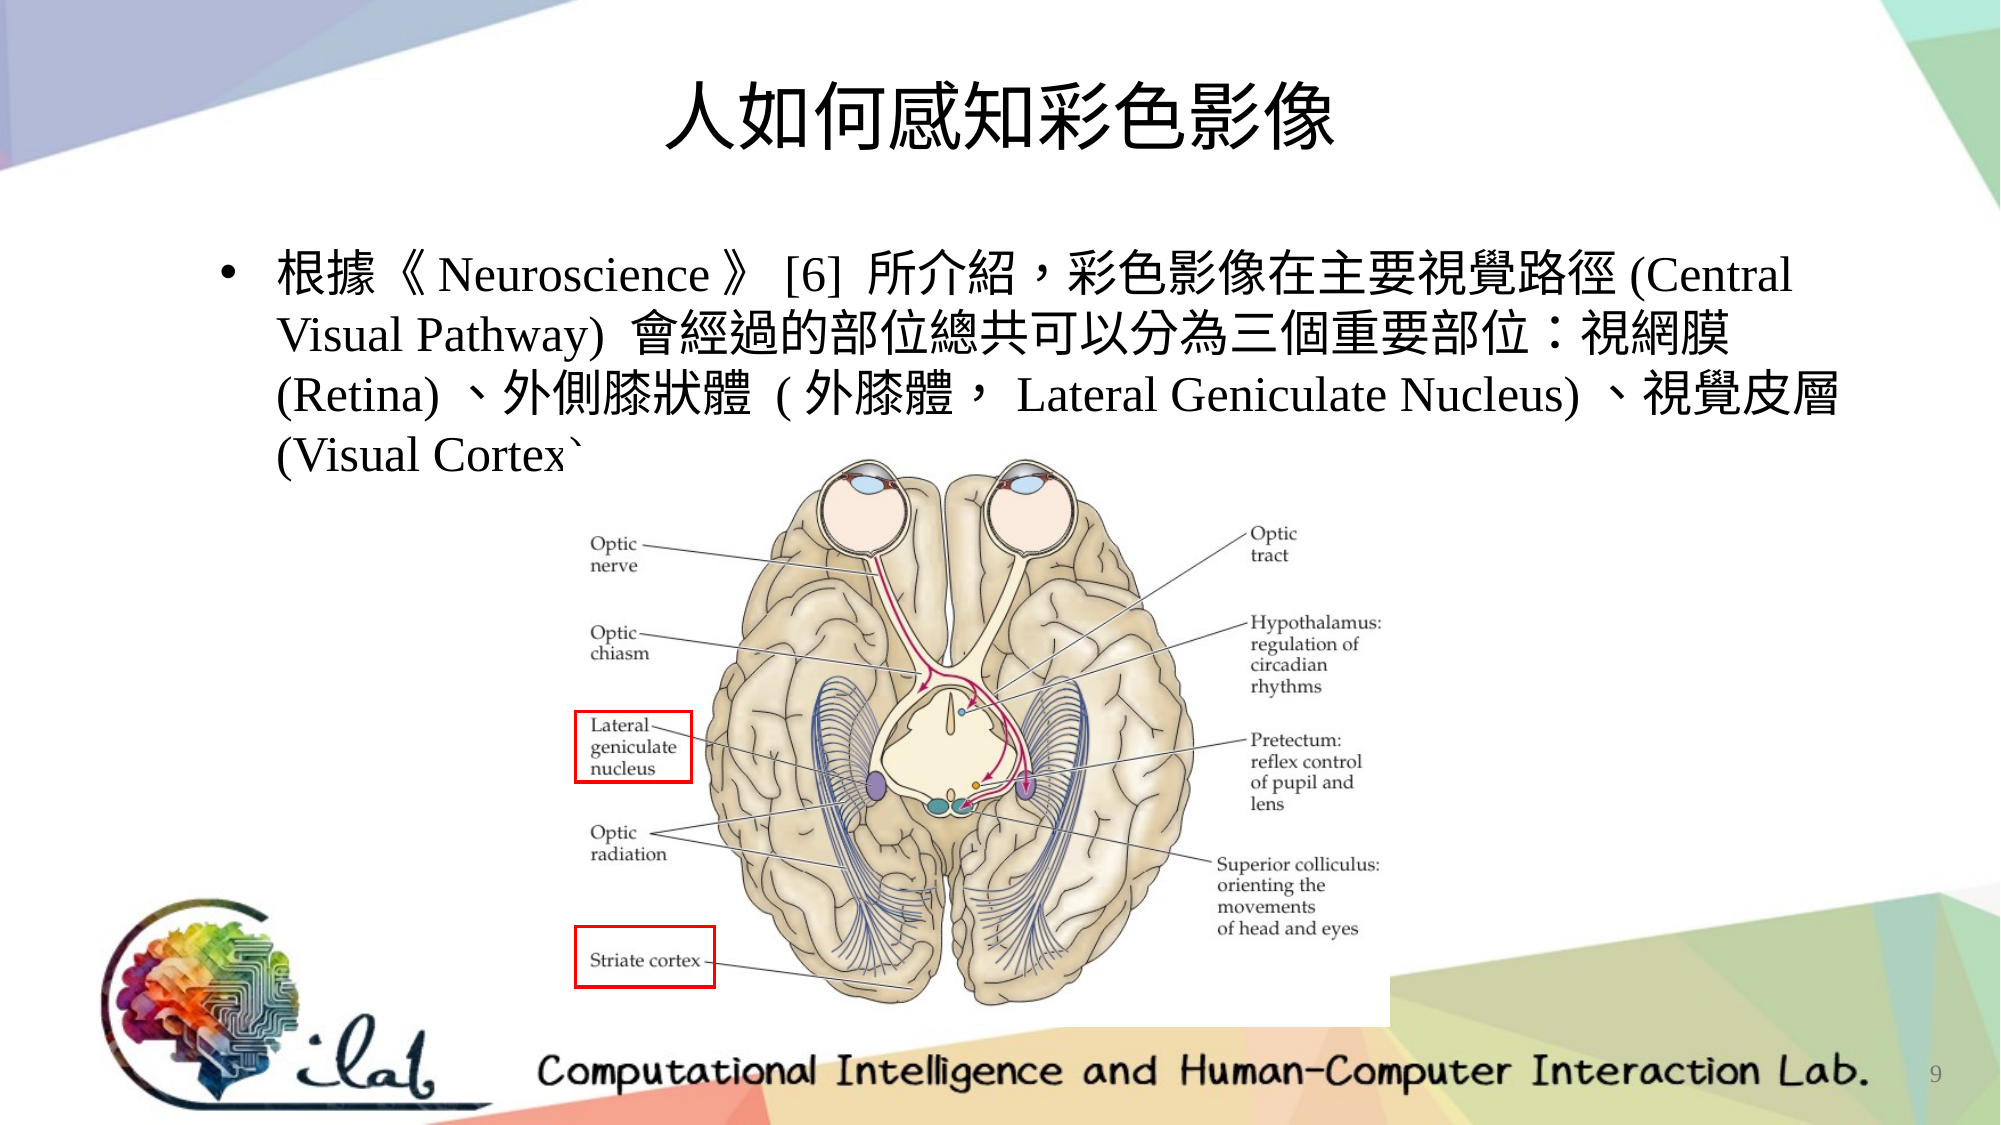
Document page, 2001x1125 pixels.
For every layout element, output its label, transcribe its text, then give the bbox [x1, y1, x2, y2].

slide_number 9 [1507, 1042, 1958, 1103]
text_box 根據《Neuroscience》[6] 所介紹，彩色影像在主要視覺路徑(Central Visual Pathway) 會經過的部位總共可以分為三個重要部位：視網膜 (Retina)、外側膝狀體 (外膝體，Lateral Geniculate Nucleus)、視覺皮層 (Visual Cortex) [204, 233, 1911, 489]
picture [0, 0, 2001, 1125]
text_box 人如何感知彩色影像 [647, 62, 1353, 168]
